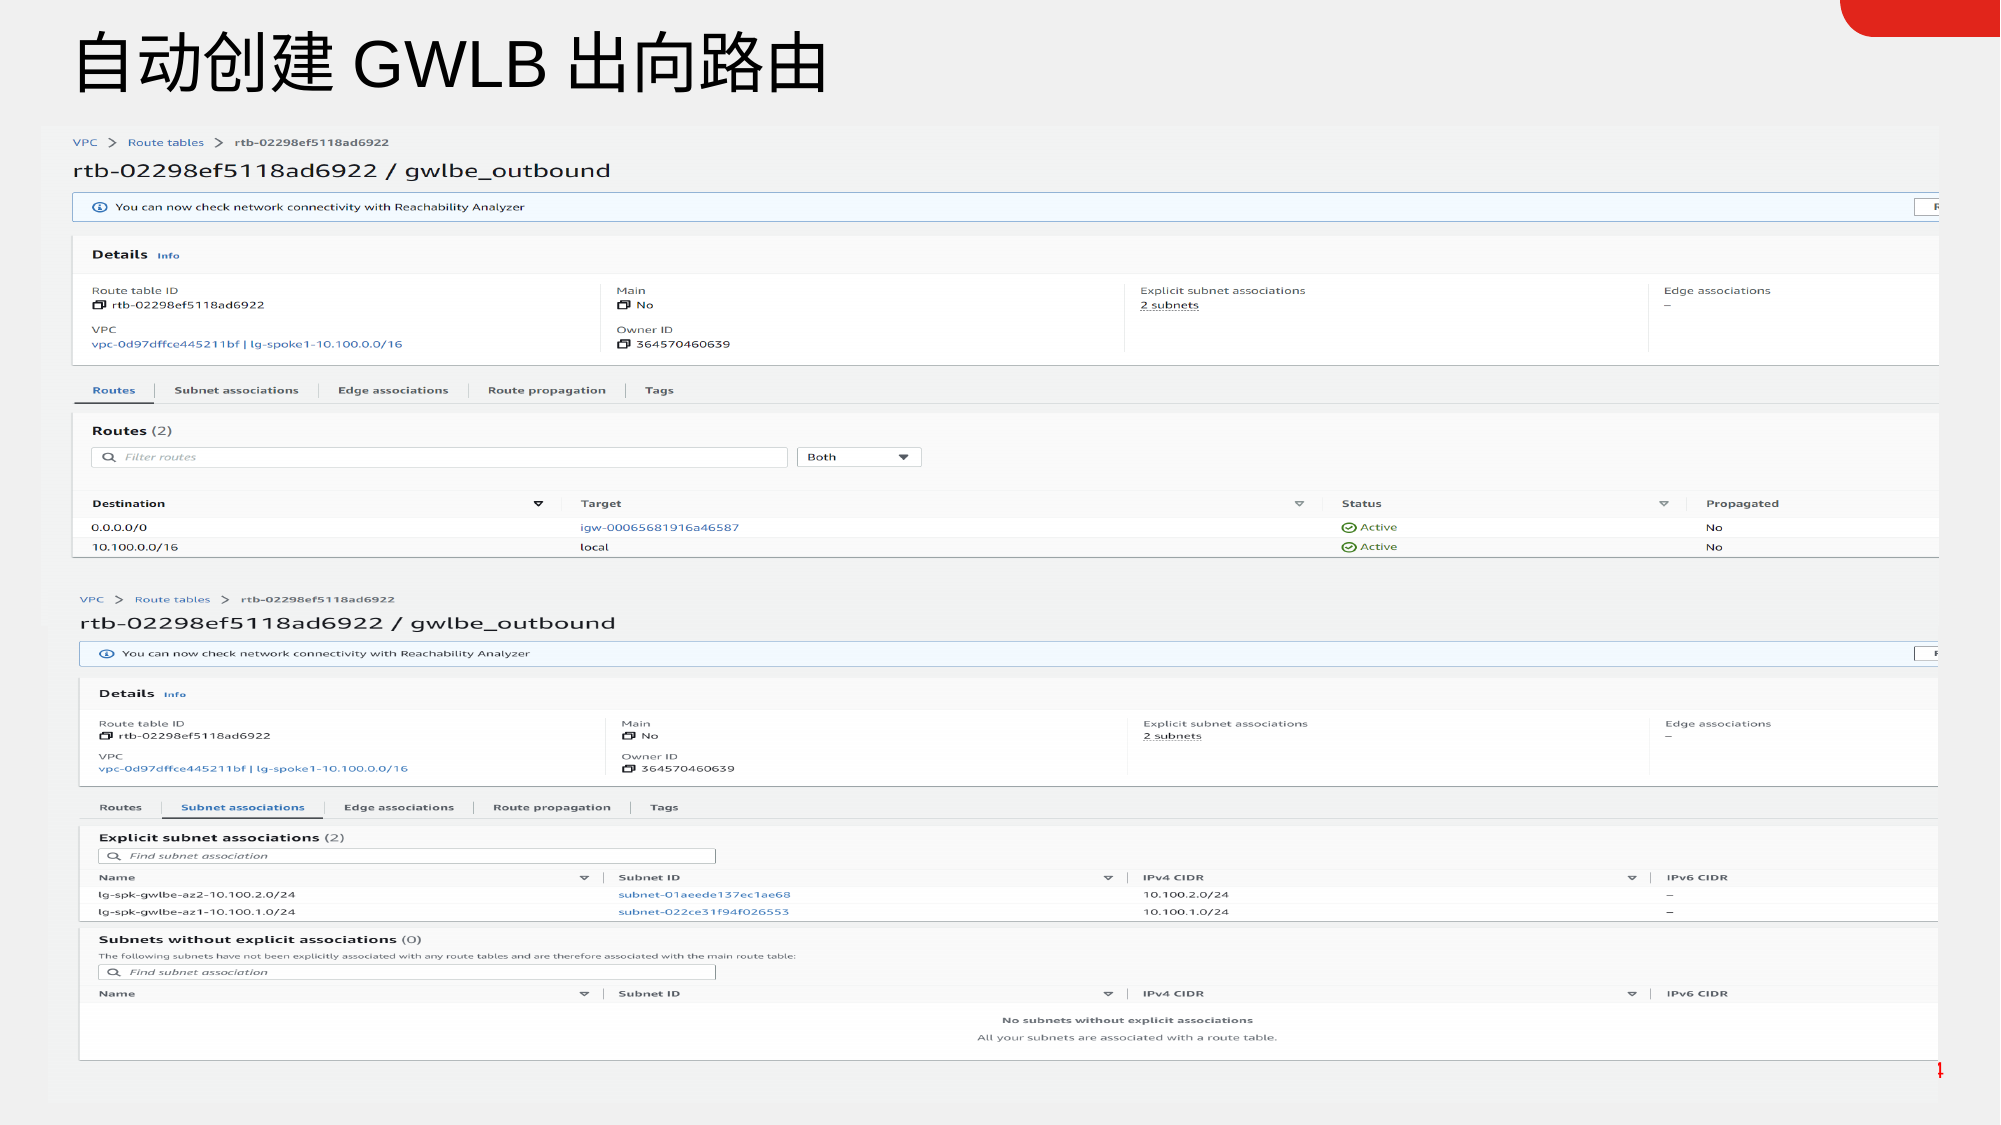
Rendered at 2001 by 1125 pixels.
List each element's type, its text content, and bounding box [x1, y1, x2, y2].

picture [41, 126, 1939, 1103]
text_box 自动创建GWLB出向路由 [54, 22, 847, 110]
